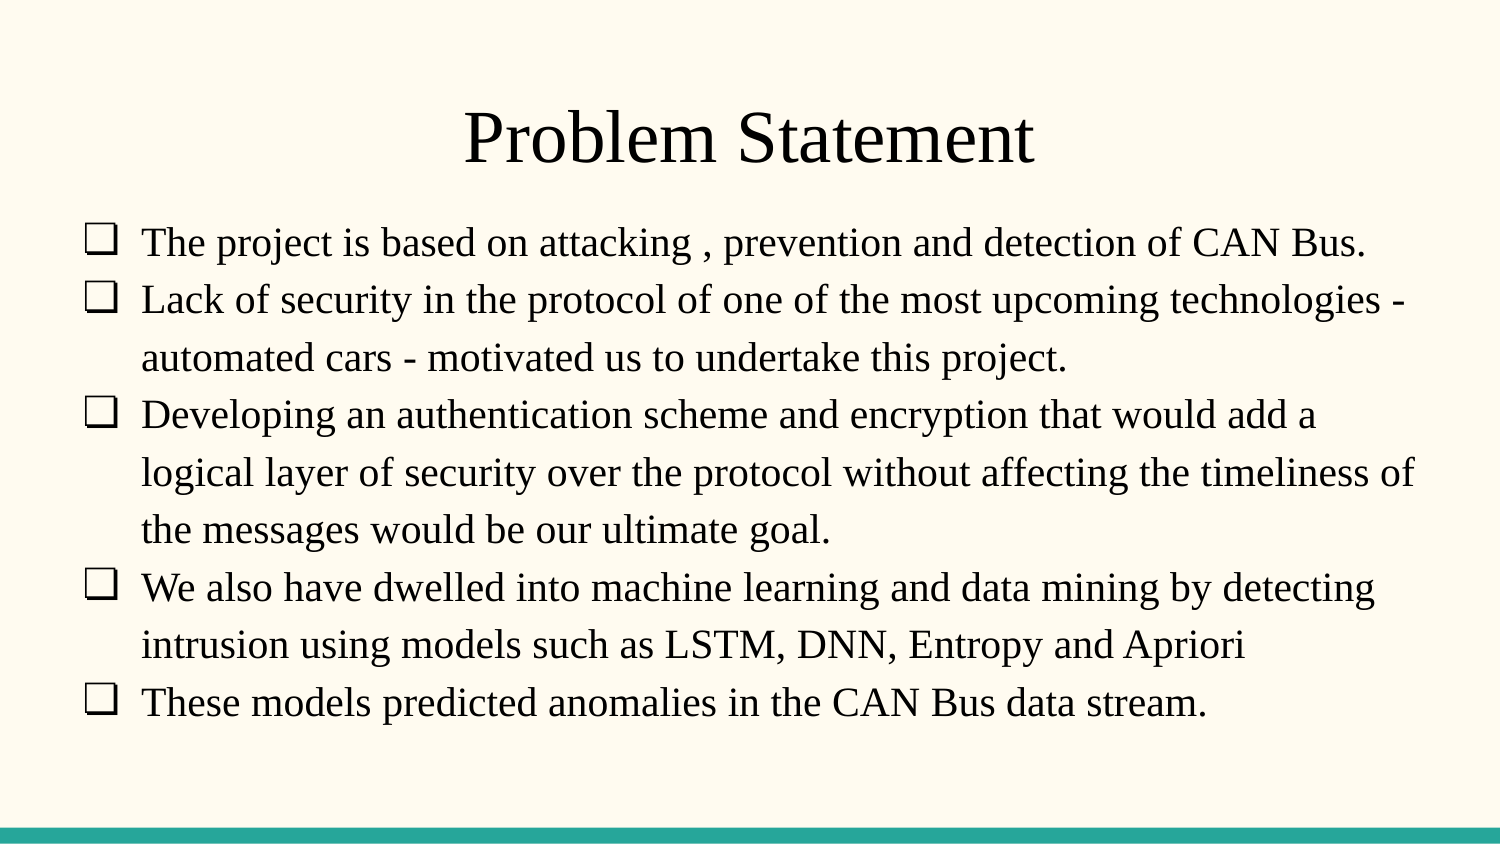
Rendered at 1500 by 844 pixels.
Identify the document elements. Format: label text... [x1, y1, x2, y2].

list The project is based on attacking , prevention and detection of CAN Bus. Lack of security in the protocol of one of the most upcoming technologies - automated cars - motivated us to undertake this project. Developing an authentication scheme and encryption that would add a logical layer of security over the protocol without affecting the timeliness of the messages would be our ultimate goal. We also have dwelled into machine learning and data mining by detecting intrusion using models such as LSTM, DNN, Entropy and Apriori These models predicted anomalies in the CAN Bus data stream. [51, 192, 1449, 750]
title Problem Statement [51, 72, 1449, 174]
